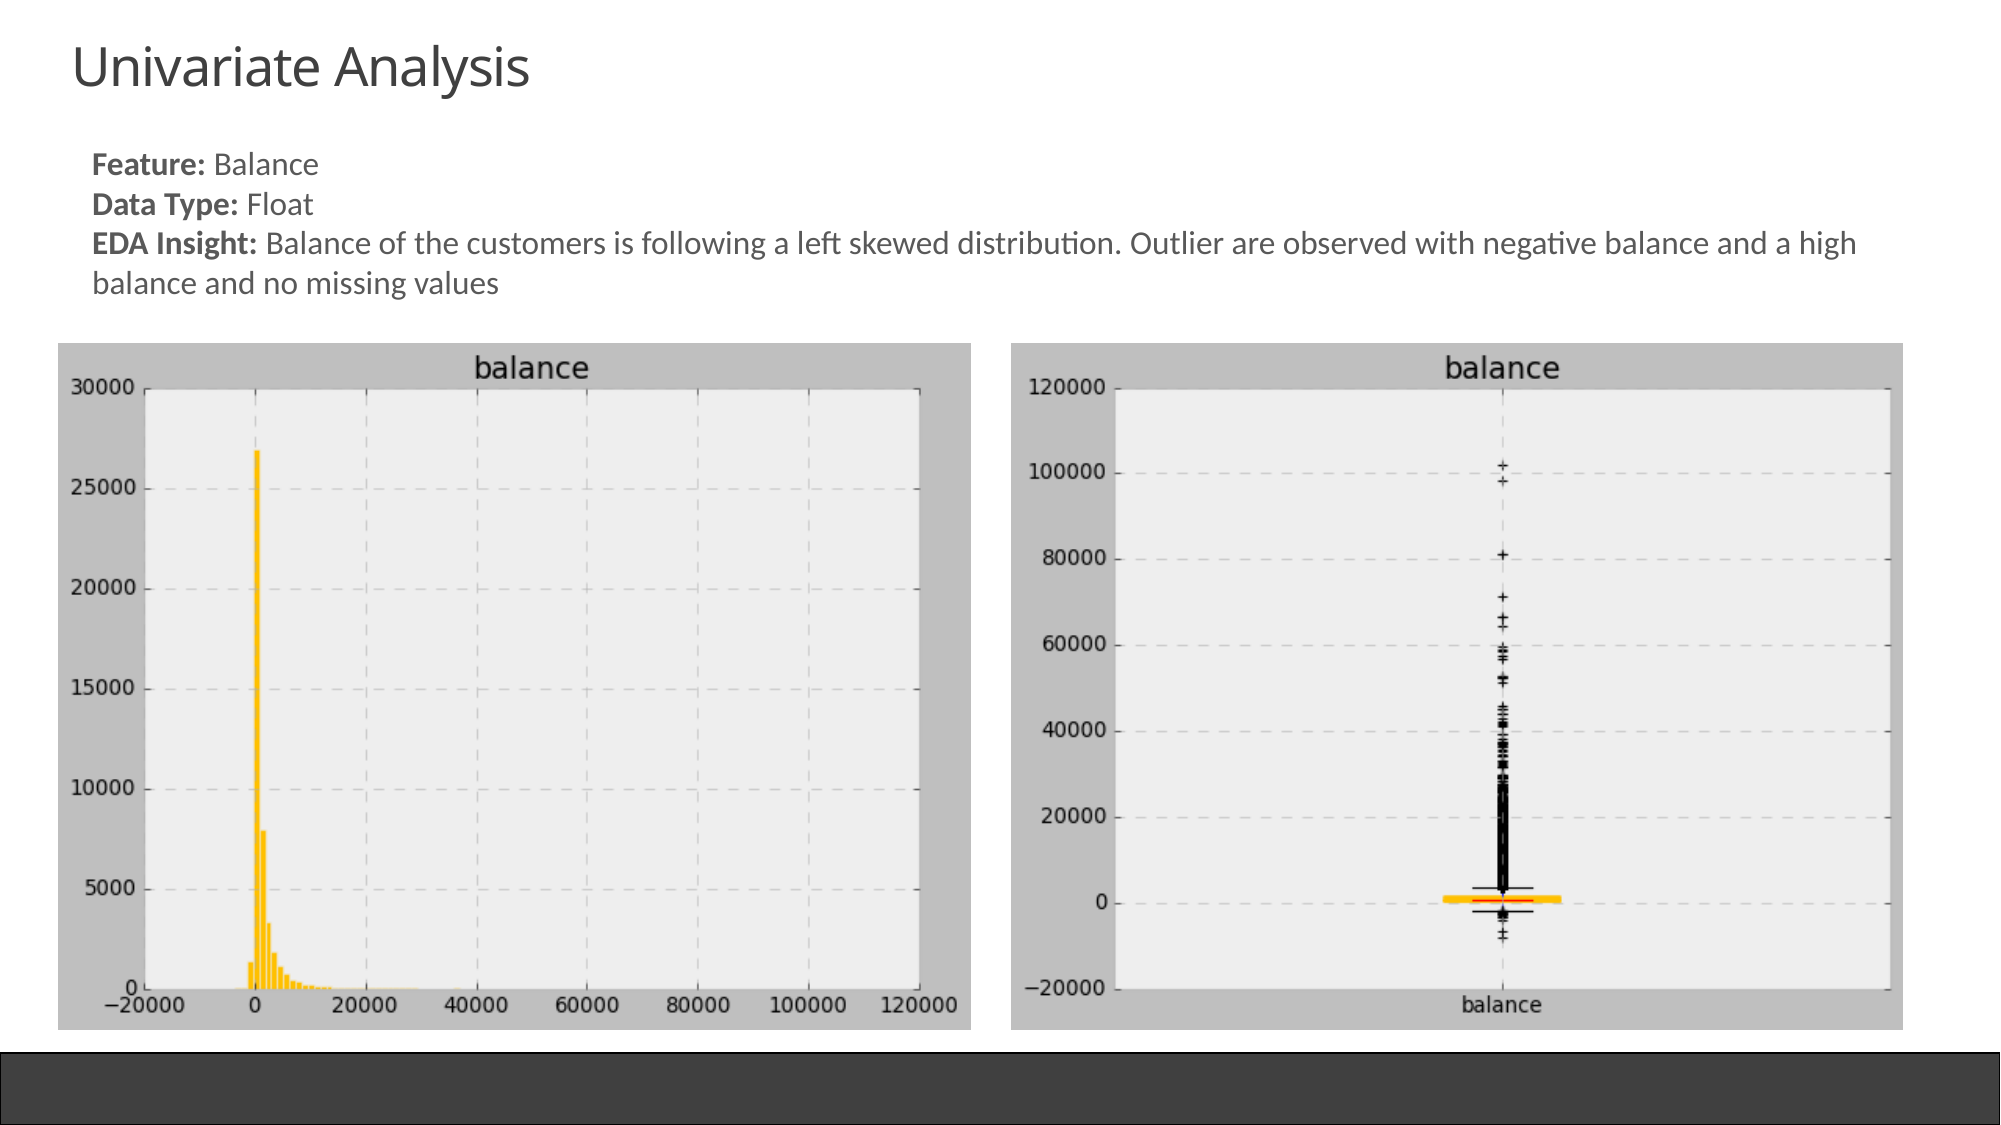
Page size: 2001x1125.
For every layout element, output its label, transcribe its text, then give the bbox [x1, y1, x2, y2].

text_box Univariate Analysis [56, 32, 1707, 106]
picture [57, 343, 971, 1030]
text_box [0, 1052, 2000, 1125]
picture [1011, 343, 1903, 1030]
text_box Feature: Balance Data Type: Float EDA Insight: Balance of the customers is following a left skewed distribution. Outlier are observed with negative balance and a high balance and no missing values [77, 134, 1904, 309]
